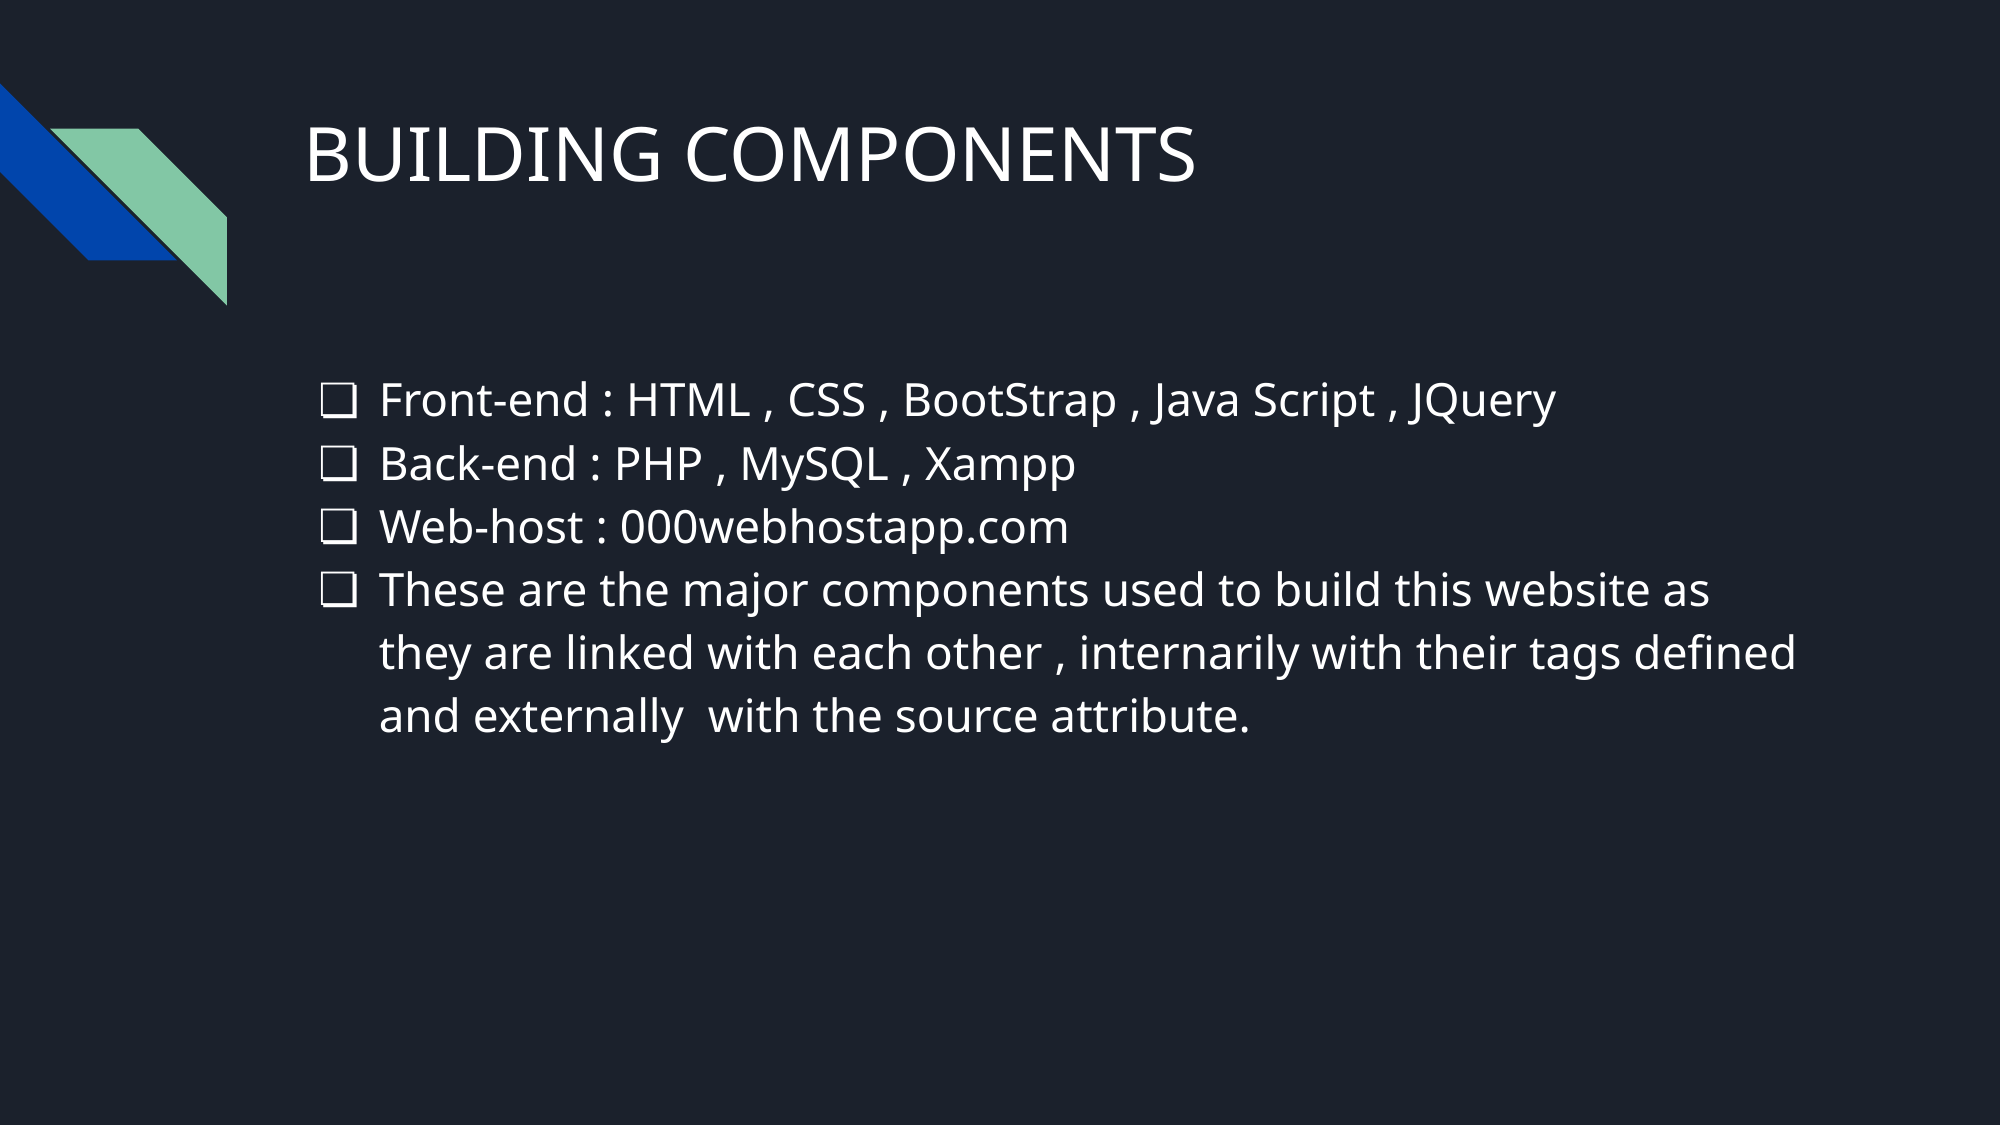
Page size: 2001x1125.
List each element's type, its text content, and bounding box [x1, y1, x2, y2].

title BUILDING COMPONENTS [283, 86, 1824, 287]
list Front-end : HTML , CSS , BootStrap , Java Script , JQuery Back-end : PHP , MySQL , Xampp Web-host : 000webhostapp.com These are the major components used to build this website as they are linked with each other , internarily with their tags defined and externally with the source attribute. [283, 342, 1824, 980]
